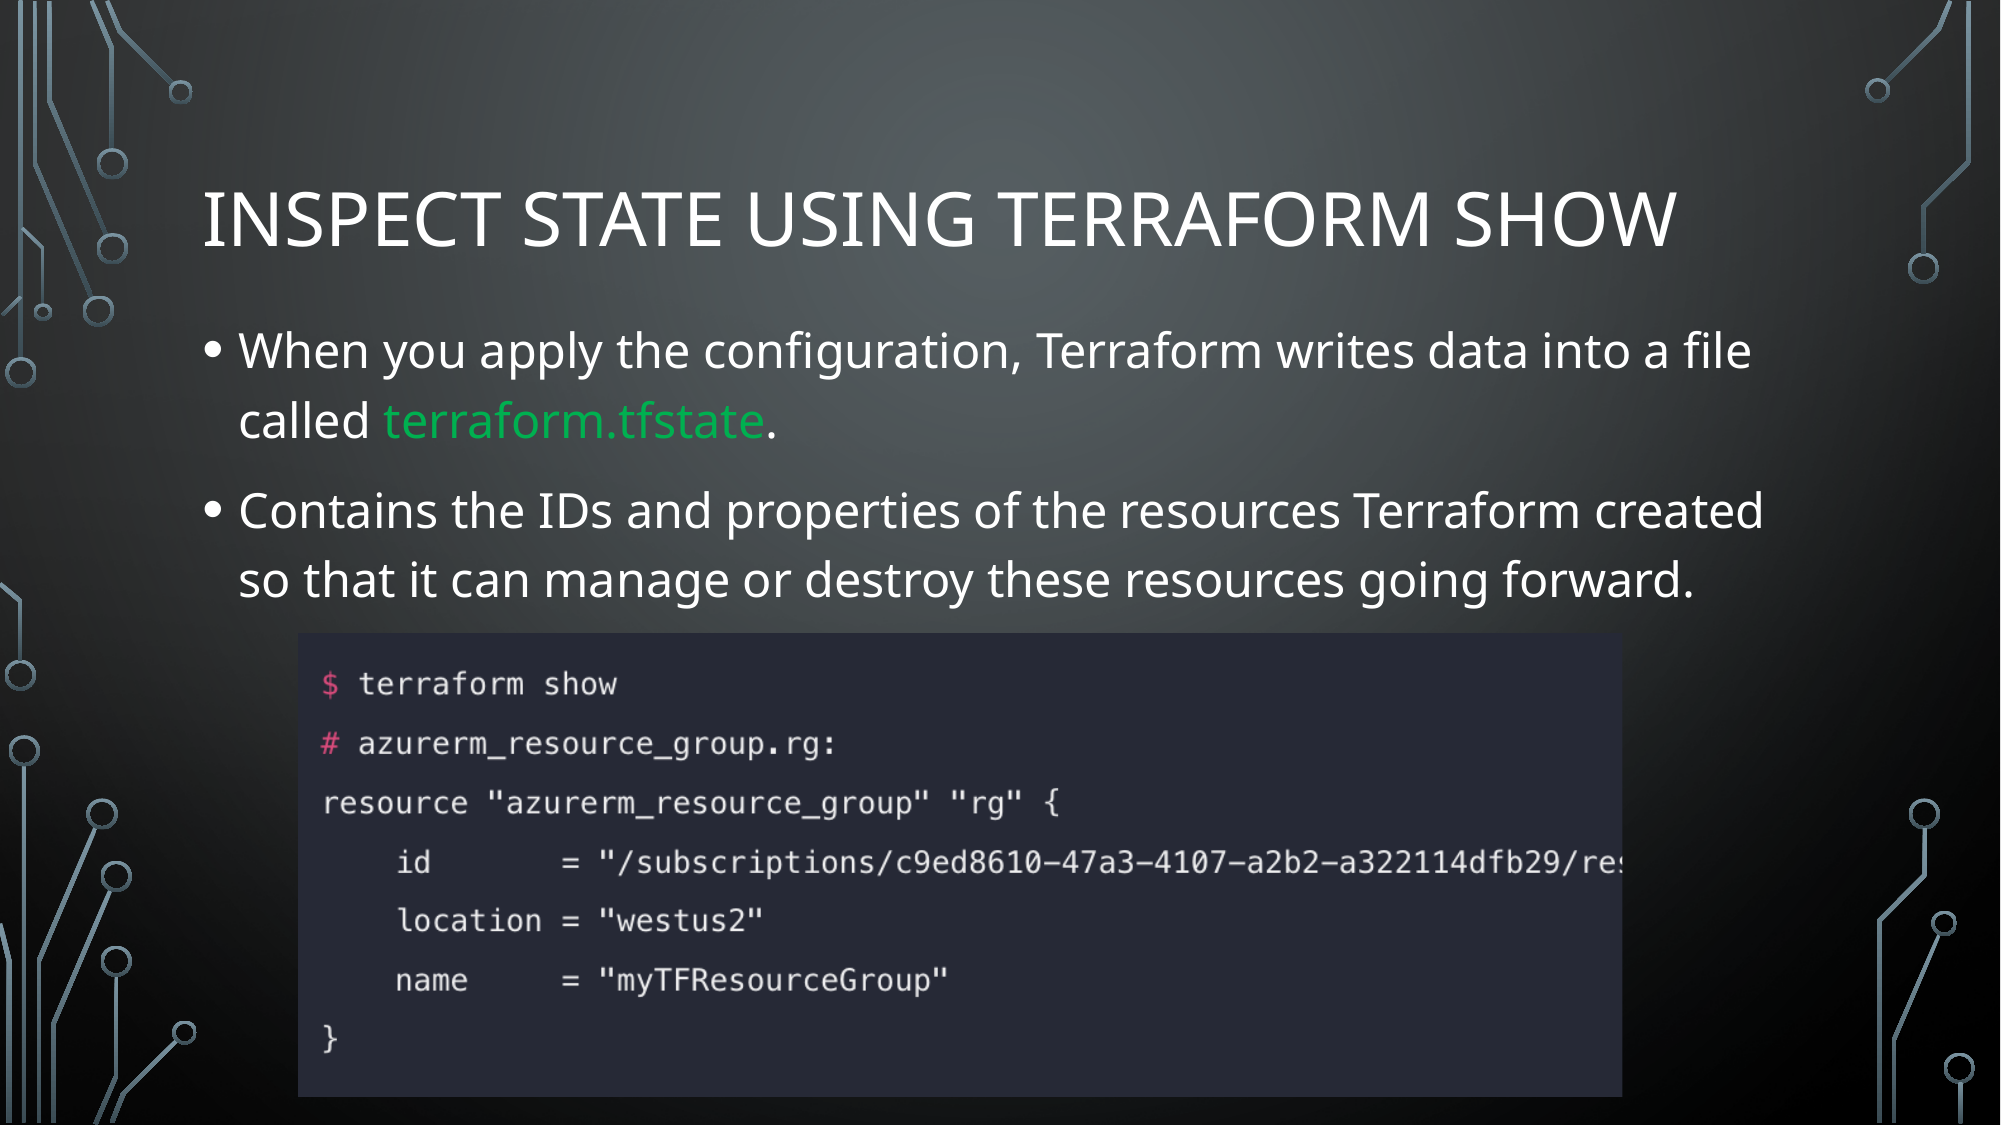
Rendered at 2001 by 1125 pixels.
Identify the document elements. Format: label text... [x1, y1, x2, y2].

title Inspect State Using terraform show [187, 101, 1813, 300]
picture [297, 632, 1623, 1097]
list When you apply the configuration, Terraform writes data into a file called terraform.tfstate. Contains the IDs and properties of the resources Terraform created so that it can manage or destroy these resources going forward. [187, 300, 1813, 677]
